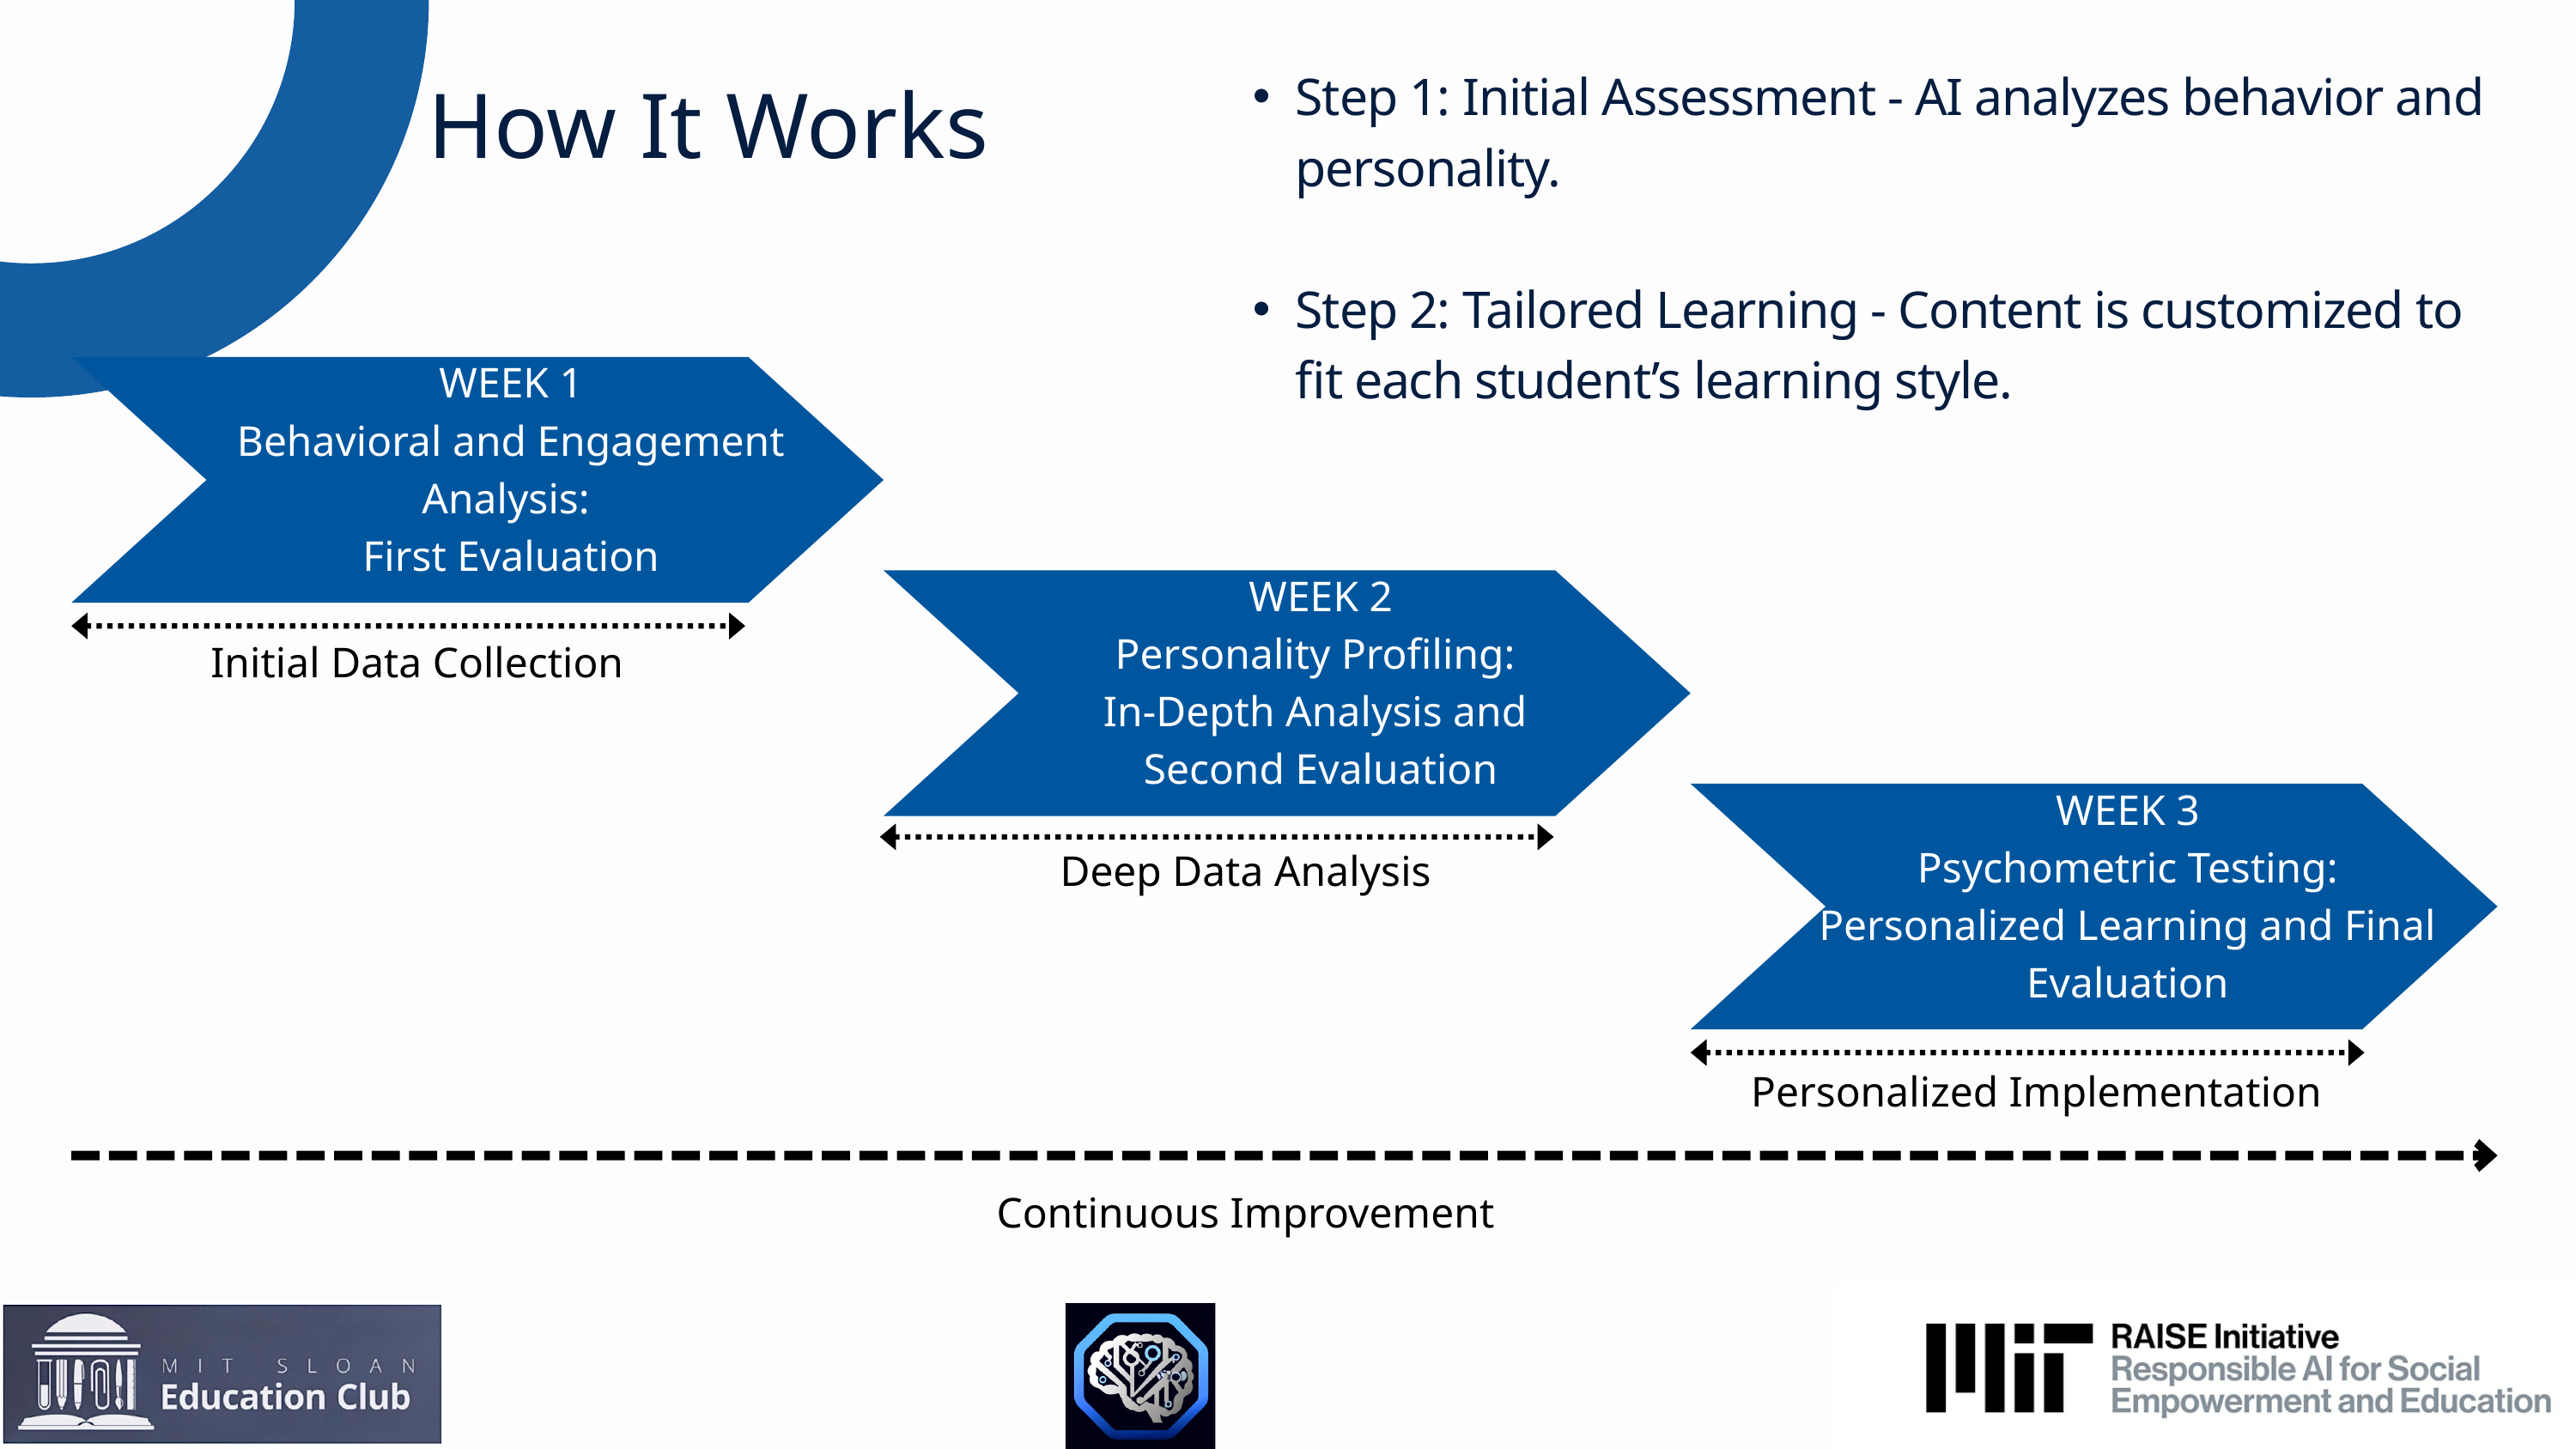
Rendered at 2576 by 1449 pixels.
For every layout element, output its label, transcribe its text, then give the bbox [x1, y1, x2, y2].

text_box How It Works [428, 51, 1144, 177]
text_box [1690, 783, 2498, 1030]
text_box [1834, 1282, 2576, 1449]
text_box [1542, 828, 1554, 846]
text_box Initial Data Collection [186, 628, 648, 687]
text_box [733, 616, 745, 635]
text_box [883, 570, 1691, 816]
text_box [71, 616, 82, 635]
text_box Continuous Improvement [973, 1178, 1519, 1236]
text_box [879, 828, 893, 846]
text_box [1690, 1043, 1702, 1062]
text_box [2353, 1043, 2365, 1062]
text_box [70, 356, 884, 603]
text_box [0, 0, 362, 331]
text_box [2488, 1149, 2498, 1162]
text_box [1065, 1303, 1216, 1449]
text_box Personalized Implementation [1722, 1057, 2351, 1115]
text_box Deep Data Analysis [1042, 836, 1450, 894]
text_box Step 1: Initial Assessment - AI analyzes behavior and personality. Step 2: Tailored Learning - Content is customized to fit each student’s learning style. [1209, 54, 2500, 481]
text_box [0, 1300, 447, 1449]
